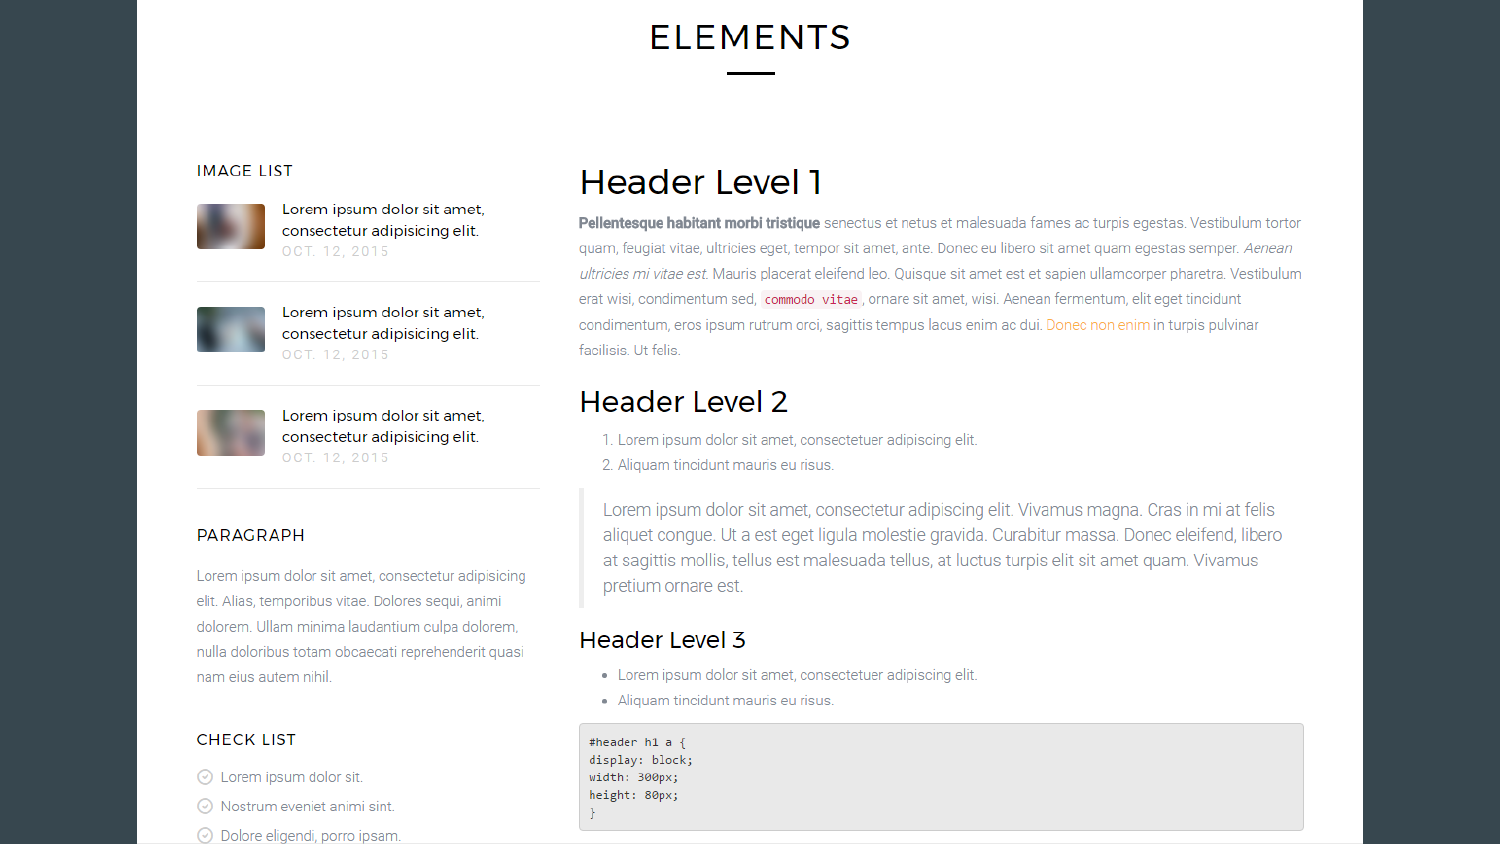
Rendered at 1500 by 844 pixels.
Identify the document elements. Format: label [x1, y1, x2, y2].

picture [137, 0, 1363, 844]
